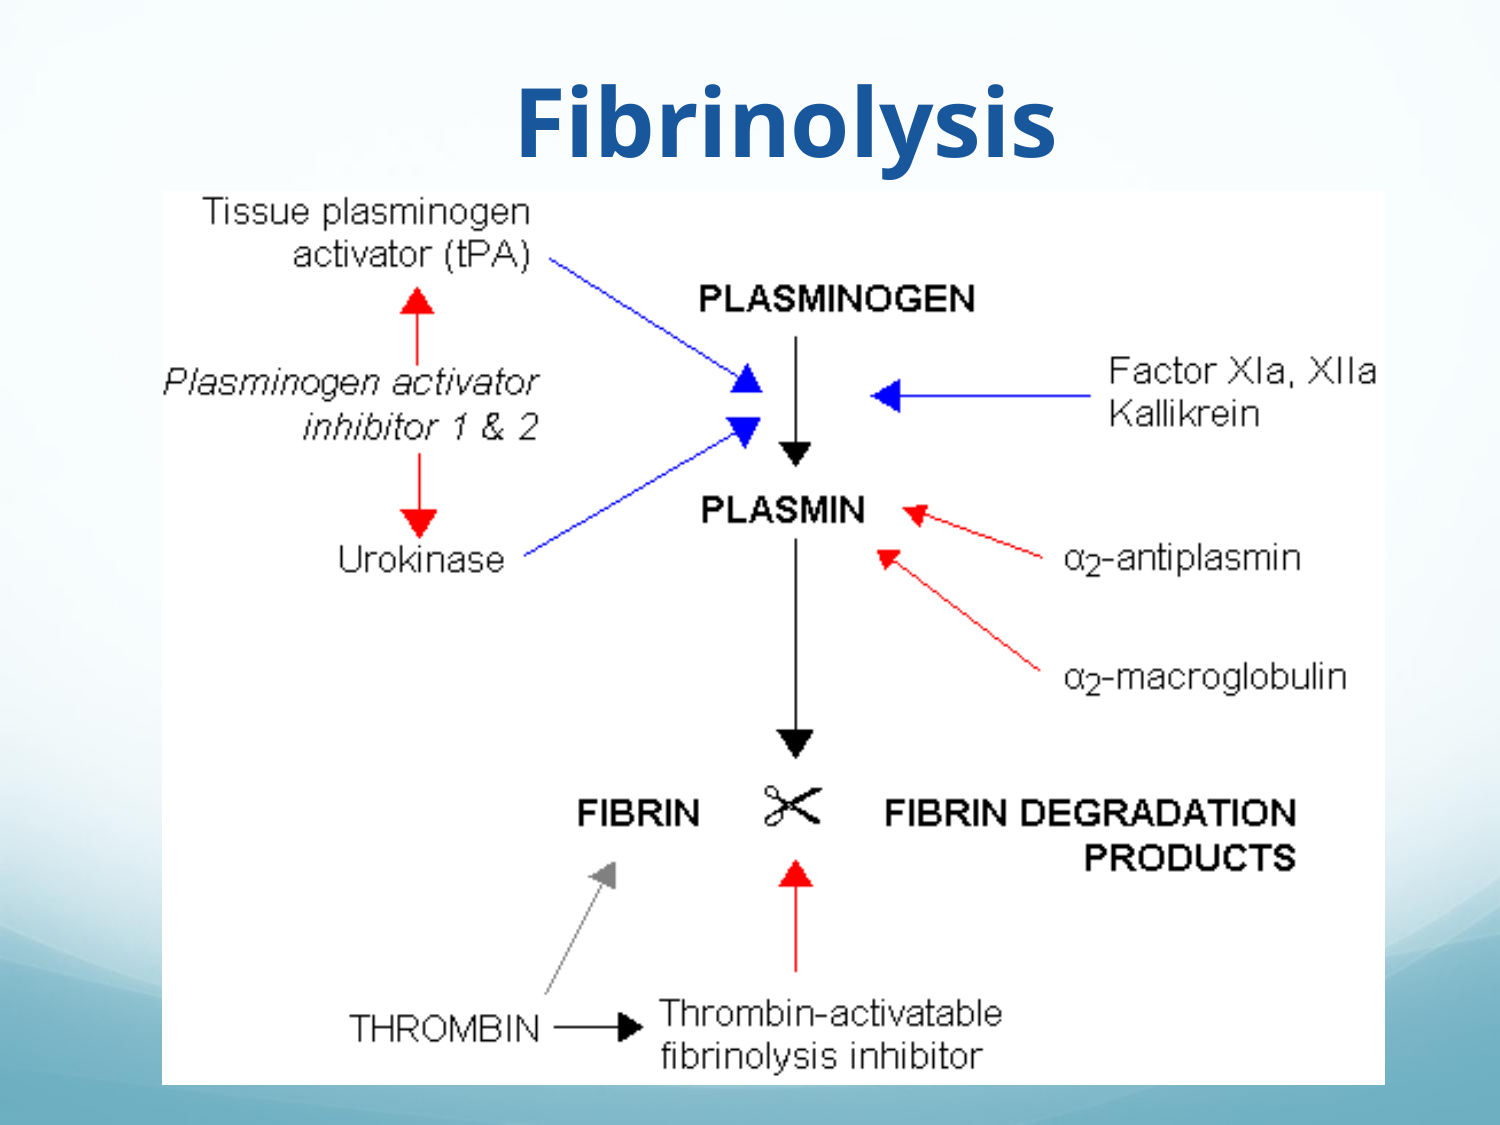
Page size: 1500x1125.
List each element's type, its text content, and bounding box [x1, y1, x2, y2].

picture [0, 0, 1500, 1125]
title Fibrinolysis [146, 48, 1425, 192]
